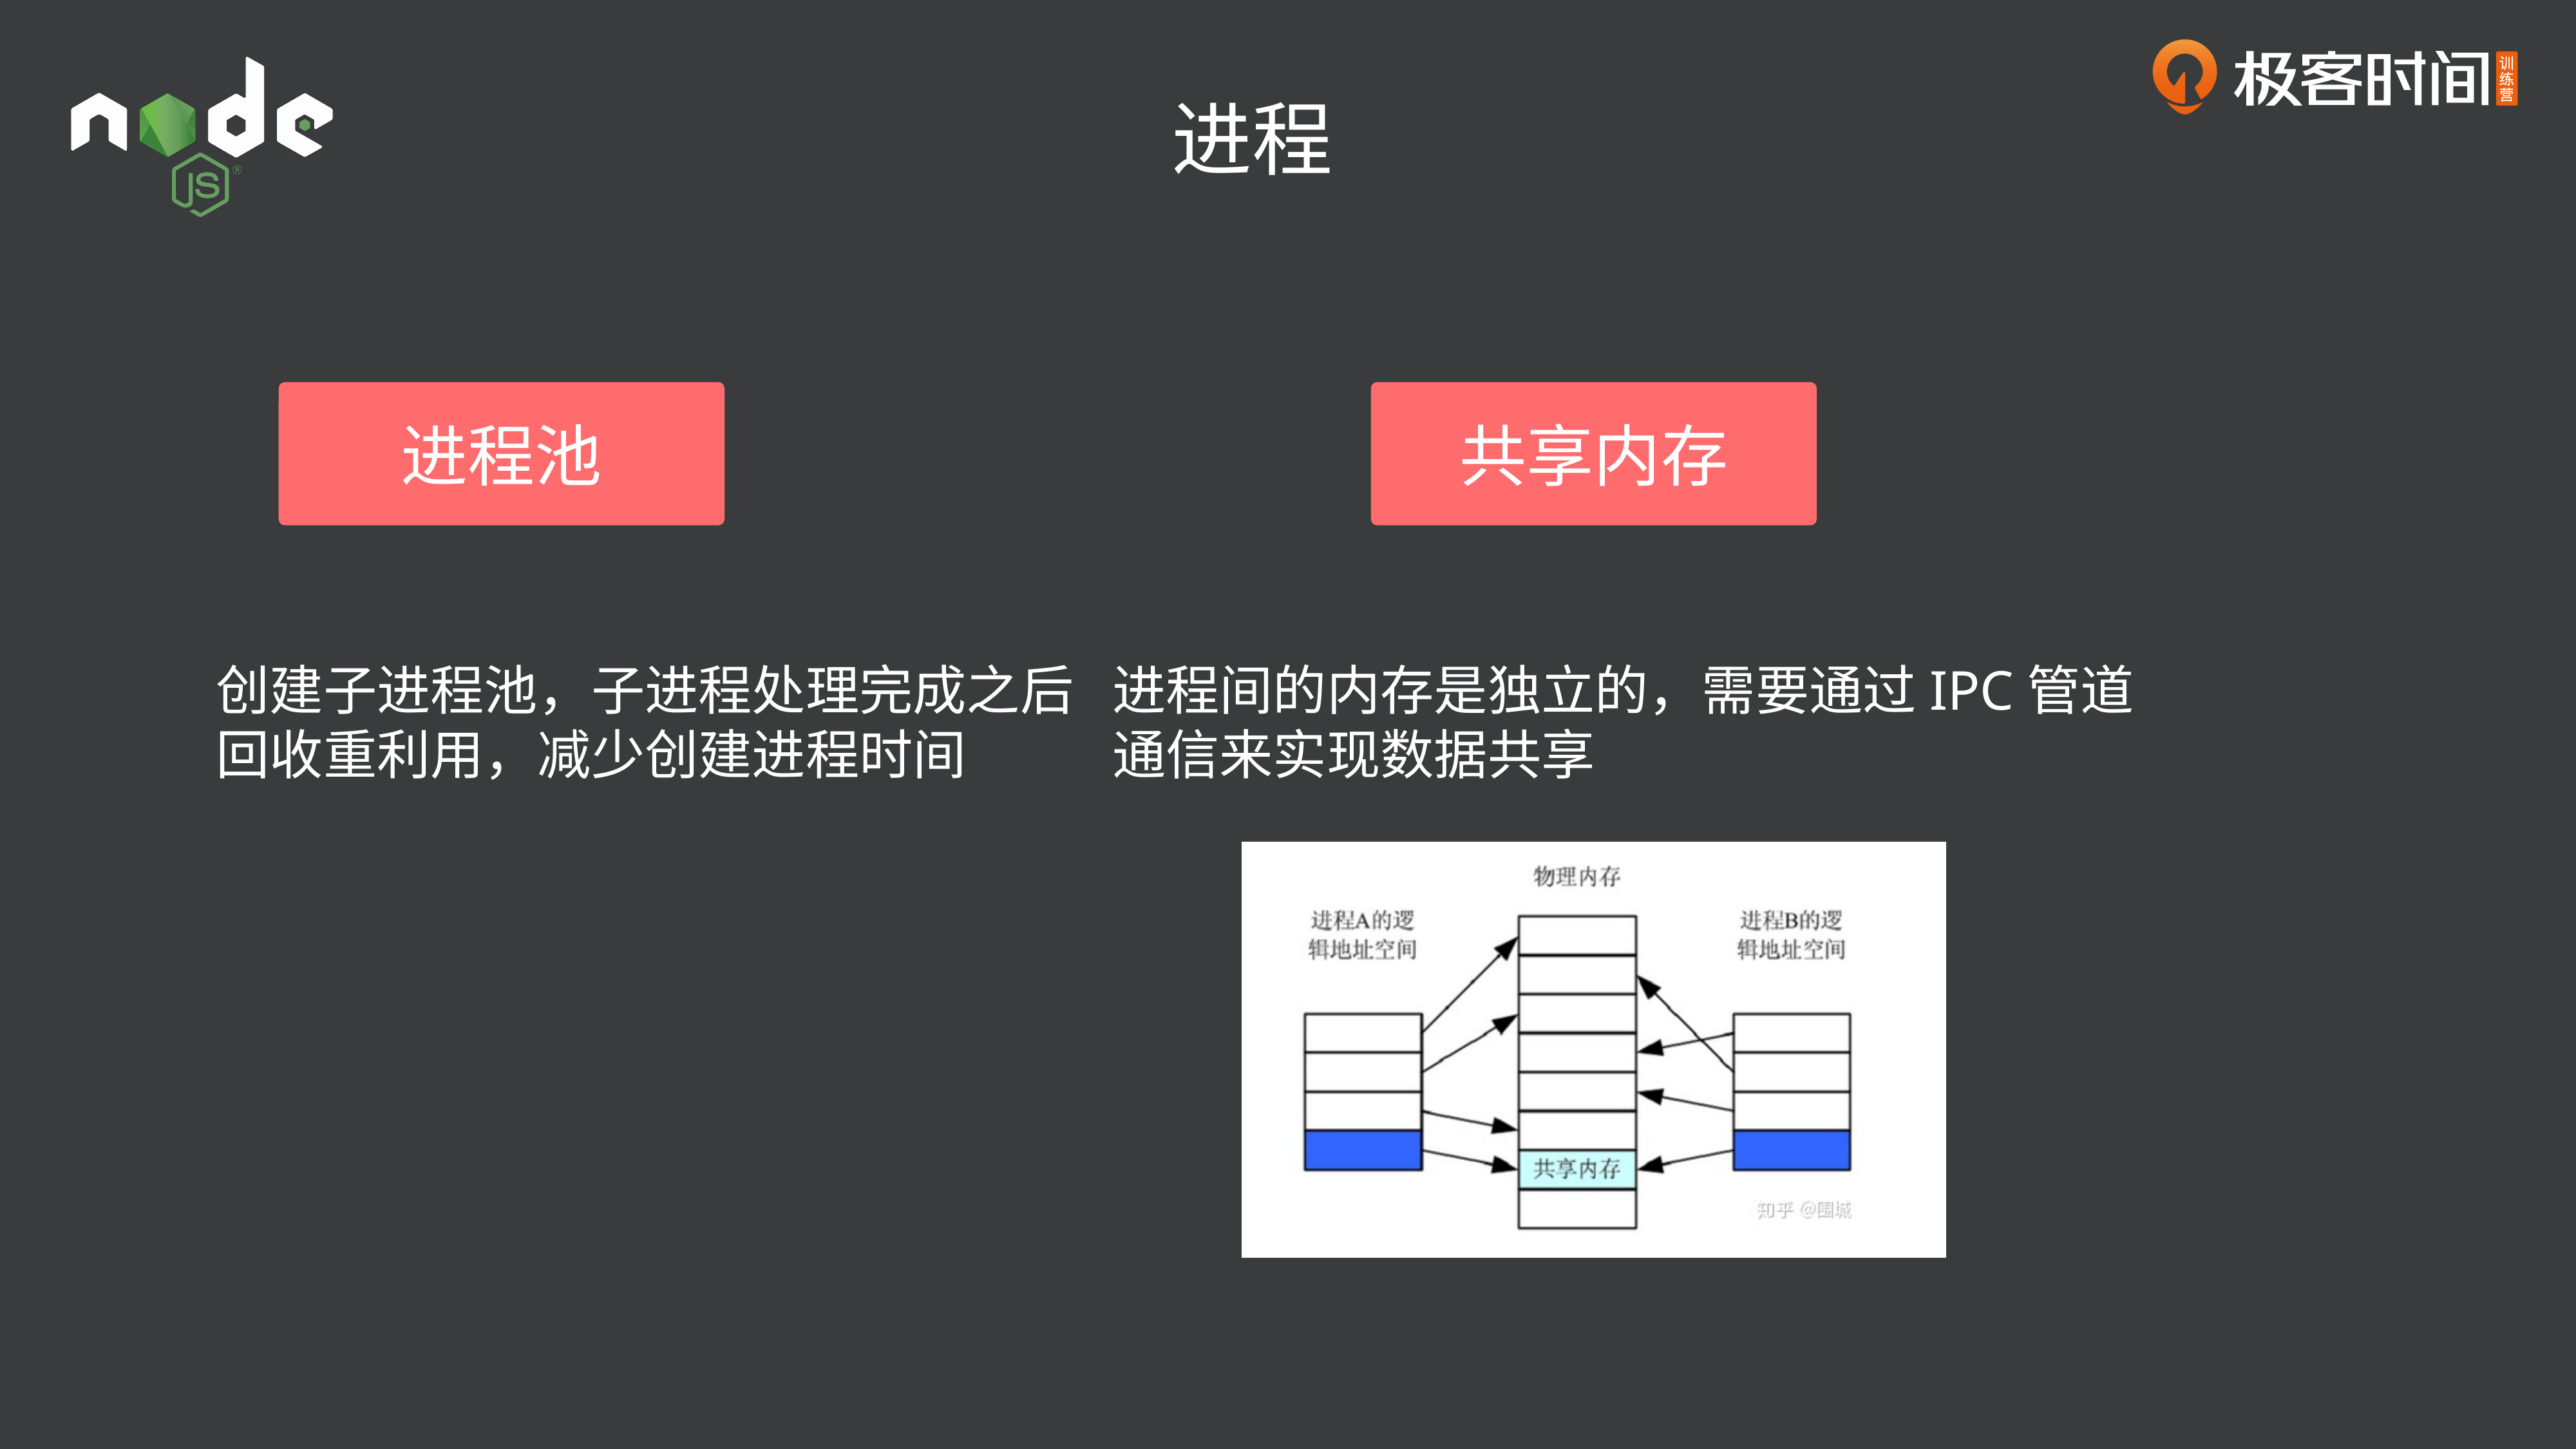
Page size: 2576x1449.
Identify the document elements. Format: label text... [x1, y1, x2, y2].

picture [1241, 841, 1947, 1258]
text_box 进程池 [278, 382, 725, 526]
picture [71, 57, 333, 218]
text_box 进程 [780, 88, 1725, 185]
text_box 共享内存 [1370, 382, 1817, 526]
text_box 创建子进程池，子进程处理完成之后 回收重利用，减少创建进程时间 [206, 651, 1084, 790]
text_box 进程间的内存是独立的，需要通过IPC管道通信来实现数据共享 [1103, 651, 2154, 790]
picture [2102, 10, 2576, 147]
